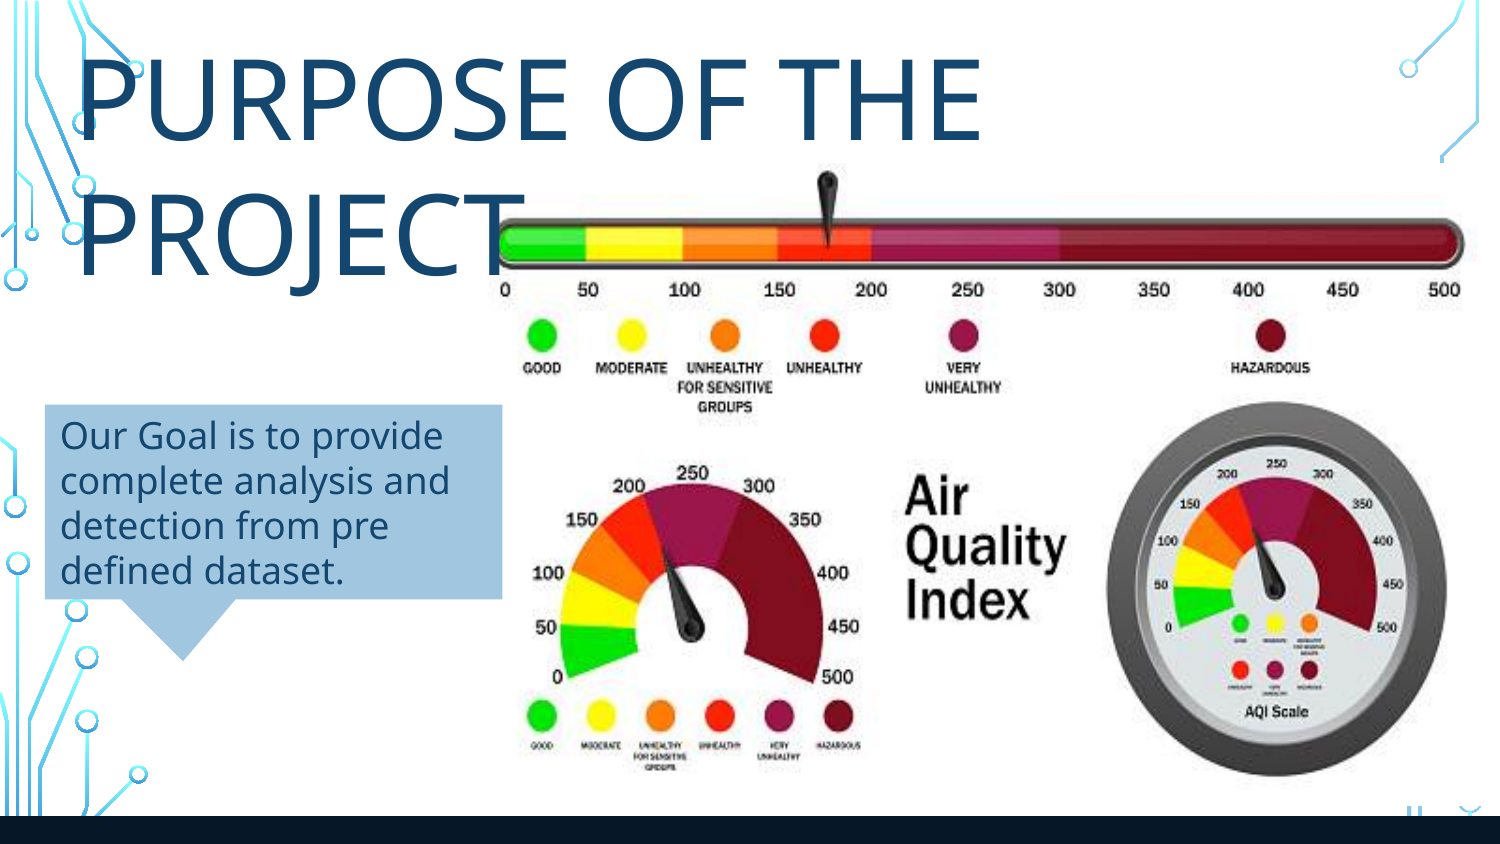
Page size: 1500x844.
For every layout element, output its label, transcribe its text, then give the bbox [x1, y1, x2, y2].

picture [458, 163, 1496, 806]
text_box PURPOSE OF THE PROJECT [58, 20, 1016, 306]
text_box [0, 816, 1500, 844]
text_box [1016, 20, 1467, 163]
text_box Our Goal is to provide complete analysis and detection from pre defined dataset. [44, 404, 458, 662]
text_box [25, 20, 40, 99]
text_box [40, 20, 458, 799]
